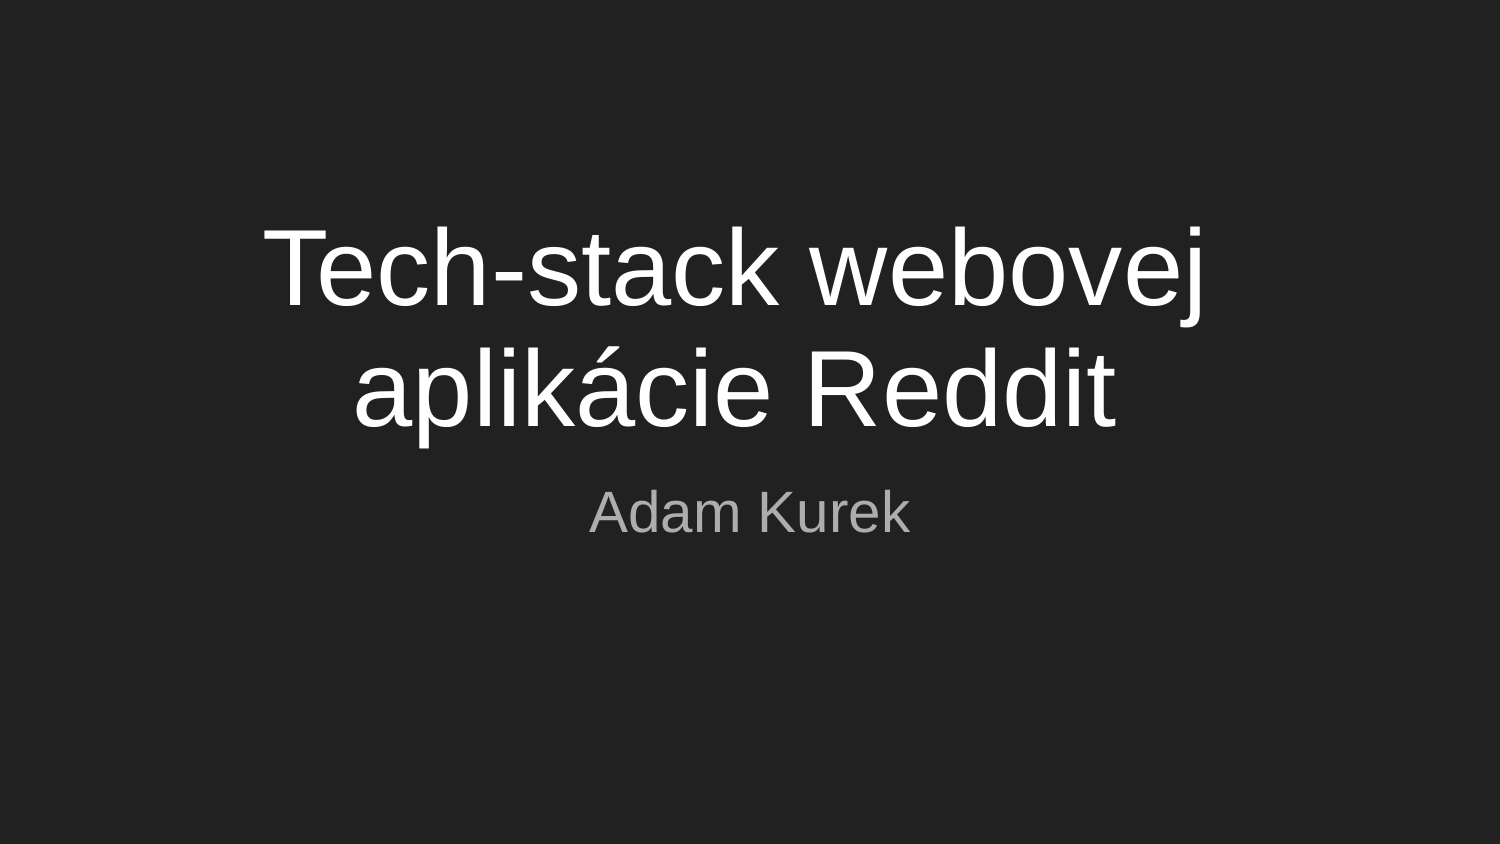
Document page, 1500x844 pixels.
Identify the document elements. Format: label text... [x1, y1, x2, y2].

subtitle Adam Kurek [51, 464, 1449, 595]
title Tech-stack webovej aplikácie Reddit [30, 128, 1470, 465]
